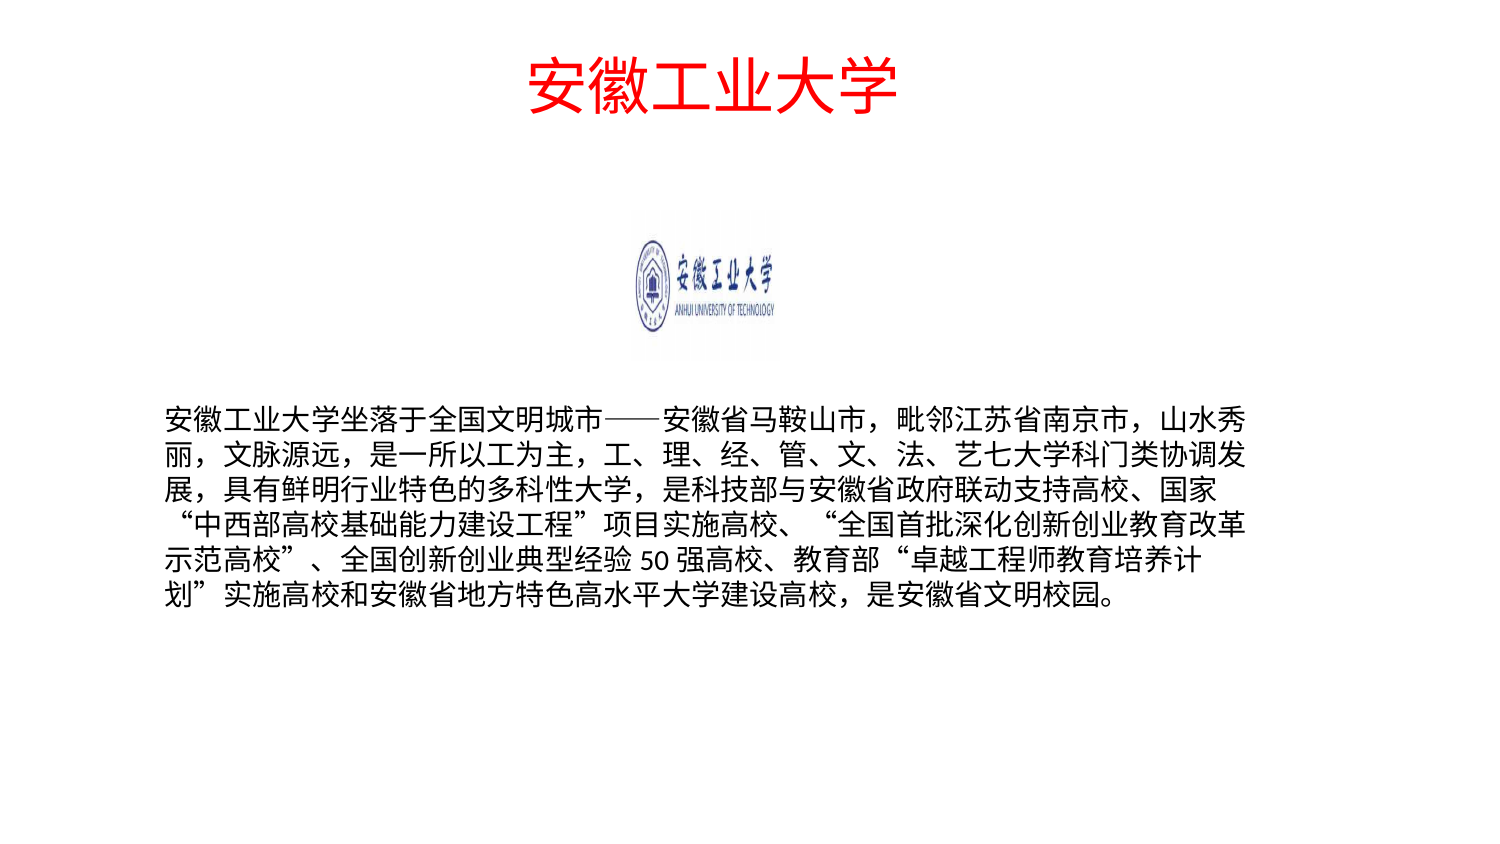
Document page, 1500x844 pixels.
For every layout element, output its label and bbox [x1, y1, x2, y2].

picture [629, 210, 780, 361]
